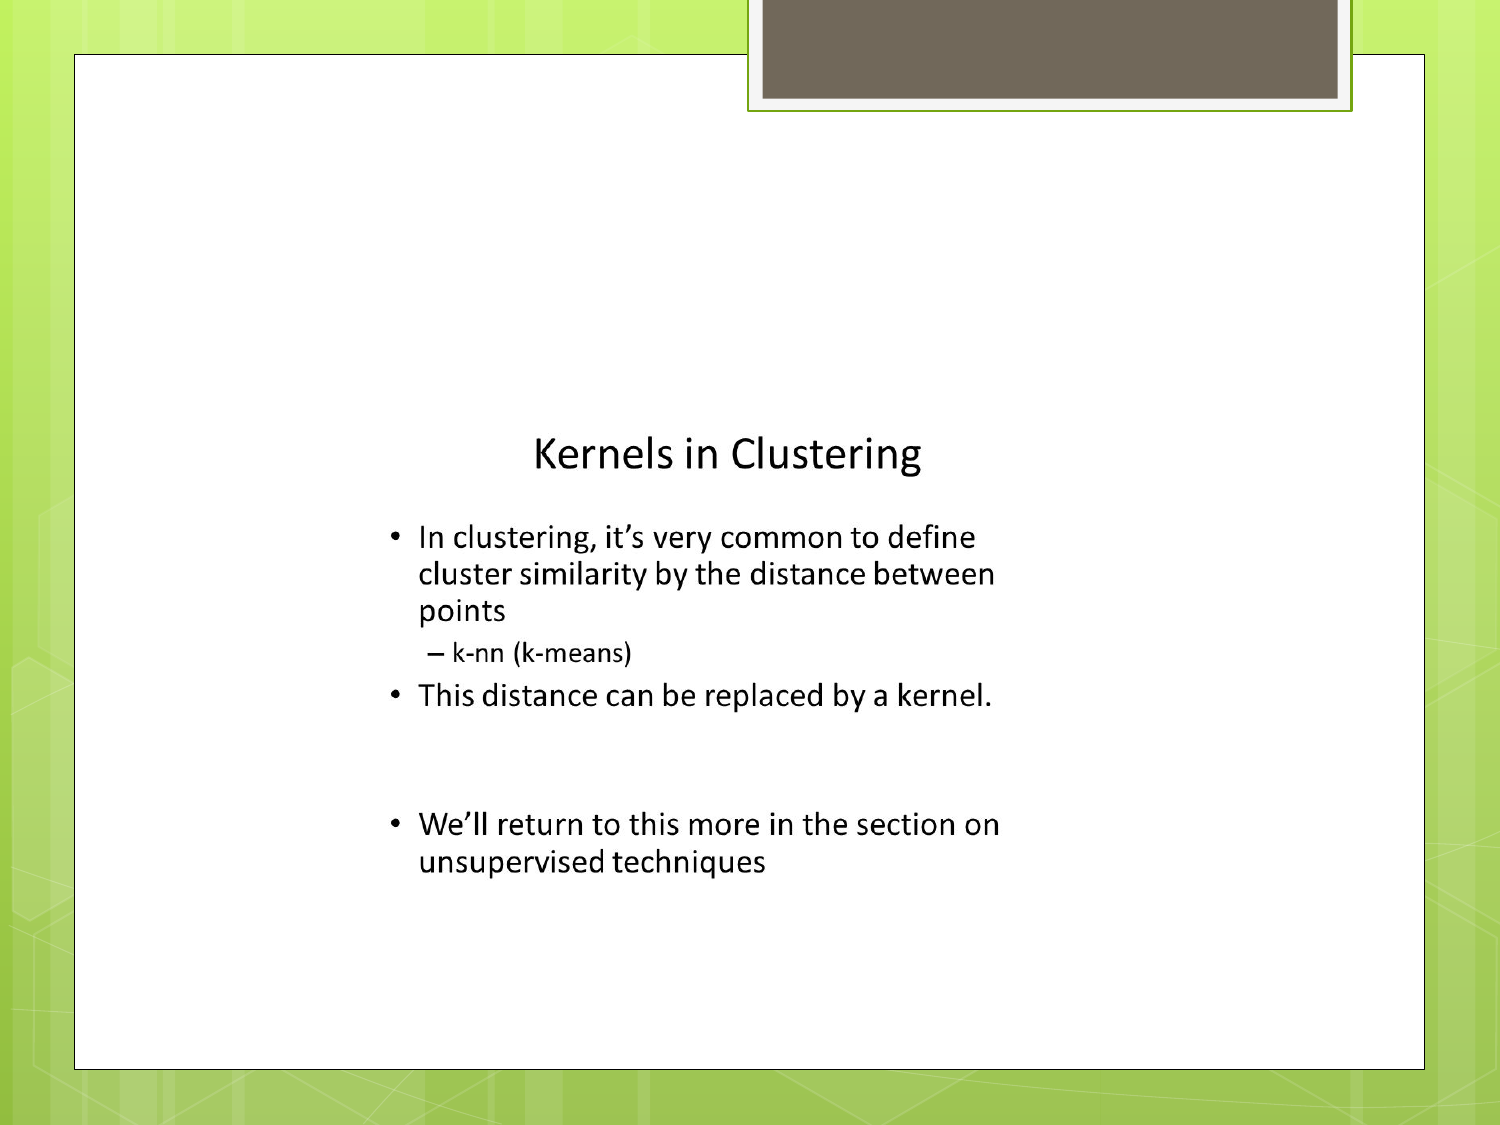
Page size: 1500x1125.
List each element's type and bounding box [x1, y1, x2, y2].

list [342, 380, 1111, 957]
